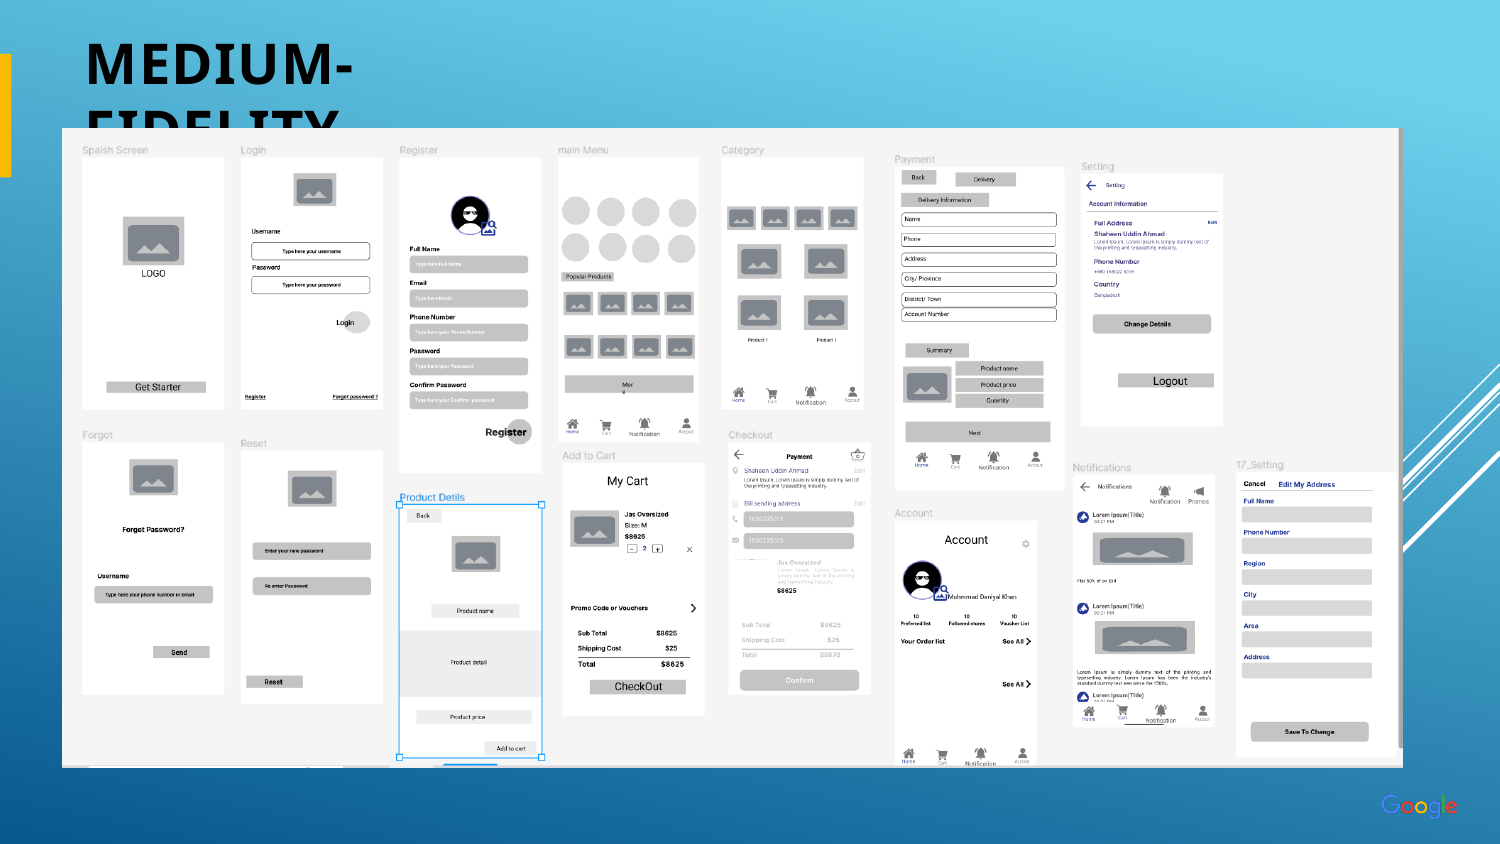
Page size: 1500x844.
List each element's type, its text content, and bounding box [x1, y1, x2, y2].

picture [1381, 793, 1458, 821]
text_box [0, 53, 12, 178]
picture [62, 127, 1404, 768]
title Medium-Fidelity prototype [82, 25, 597, 127]
